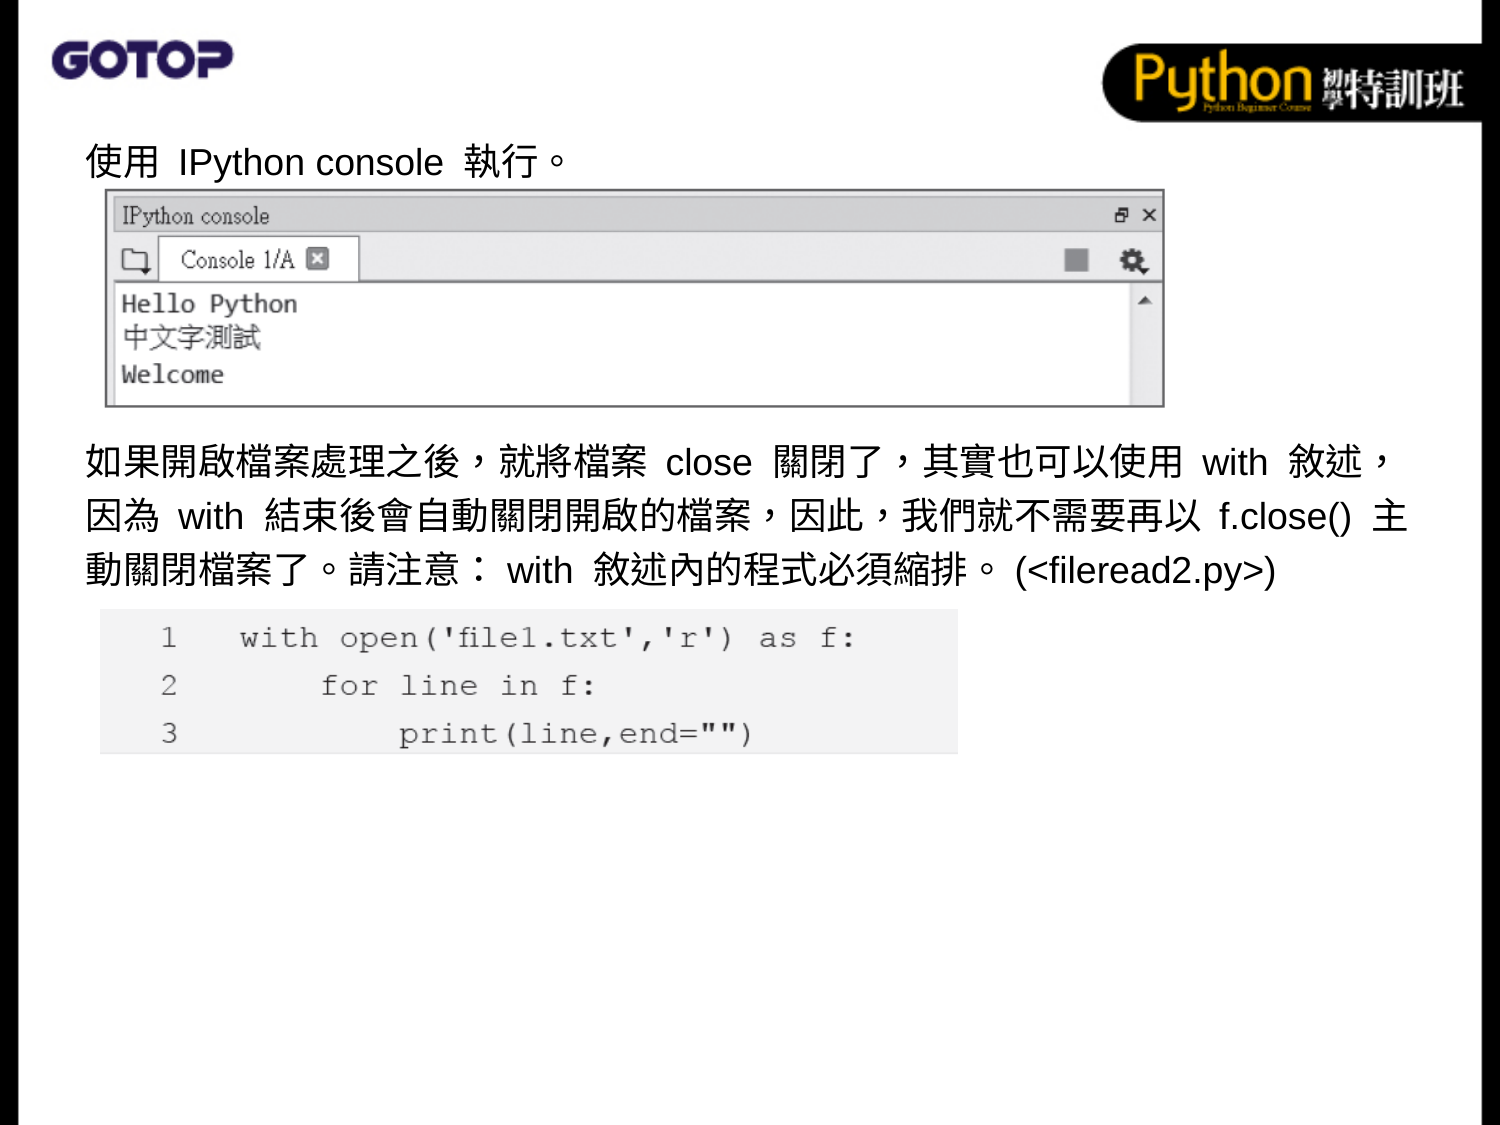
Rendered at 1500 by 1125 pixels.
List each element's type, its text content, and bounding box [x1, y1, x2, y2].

picture [0, 0, 1500, 1125]
list 使用 IPython console 執行。 如果開啟檔案處理之後，就將檔案 close 關閉了，其實也可以使用 with 敘述，因為 with 結束後會自動關閉開啟的檔案，因此，我們就不需要再以 f.close() 主動關閉檔案了。請注意：with 敘述內的程式必須縮排。(<fileread2.py>) [70, 121, 1430, 1067]
